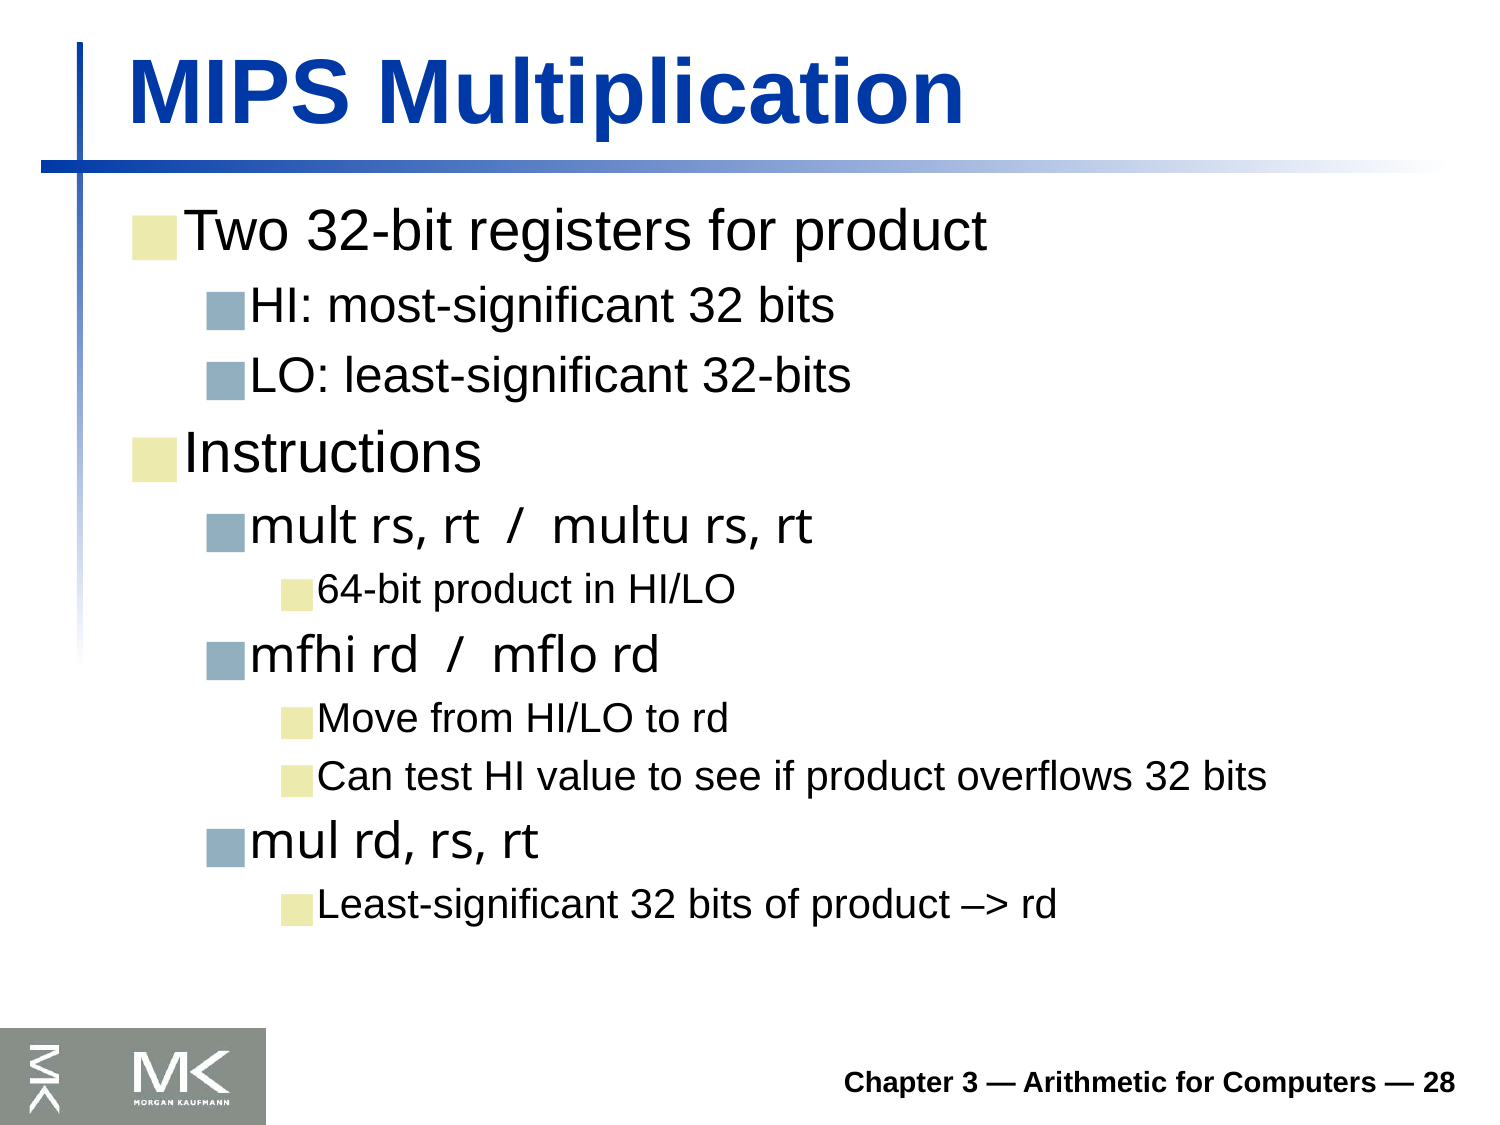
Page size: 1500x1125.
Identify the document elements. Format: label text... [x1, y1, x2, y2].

text_box Chapter 3 — Arithmetic for Computers — ‹#› [277, 1046, 1471, 1106]
title MIPS Multiplication [112, 0, 1468, 149]
picture [0, 1028, 266, 1125]
list Two 32-bit registers for product HI: most-significant 32 bits LO: least-significant 32-bits Instructions mult rs, rt / multu rs, rt 64-bit product in HI/LO mfhi rd / mflo rd Move from HI/LO to rd Can test HI value to see if product overflows 32 bits mul rd, rs, rt Least-significant 32 bits of product –> rd [112, 184, 1469, 1024]
